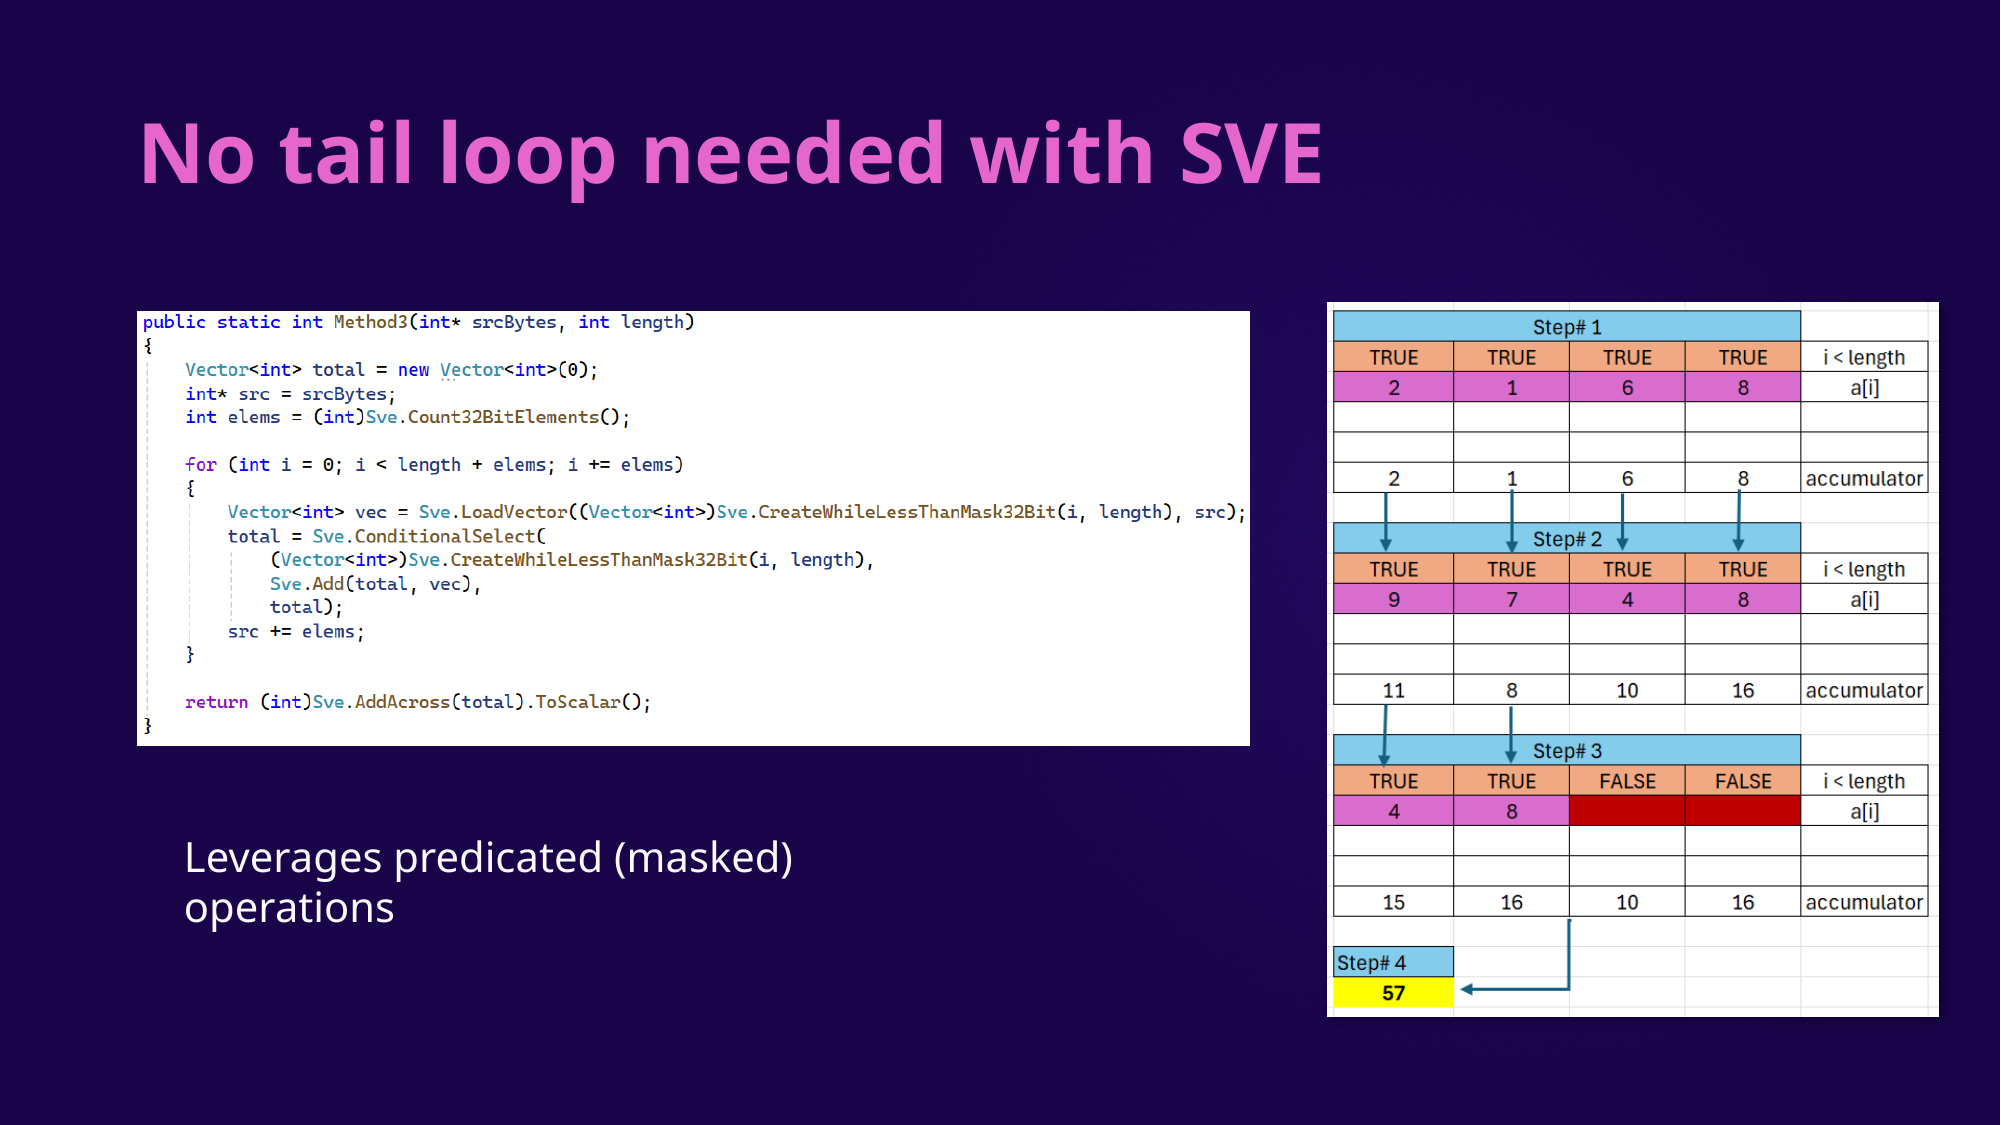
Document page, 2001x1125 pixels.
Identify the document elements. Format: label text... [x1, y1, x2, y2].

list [1326, 302, 1940, 1017]
title No tail loop needed with SVE [137, 100, 1863, 202]
text_box Leverages predicated (masked) operations [183, 831, 968, 932]
picture [137, 0, 2000, 1125]
